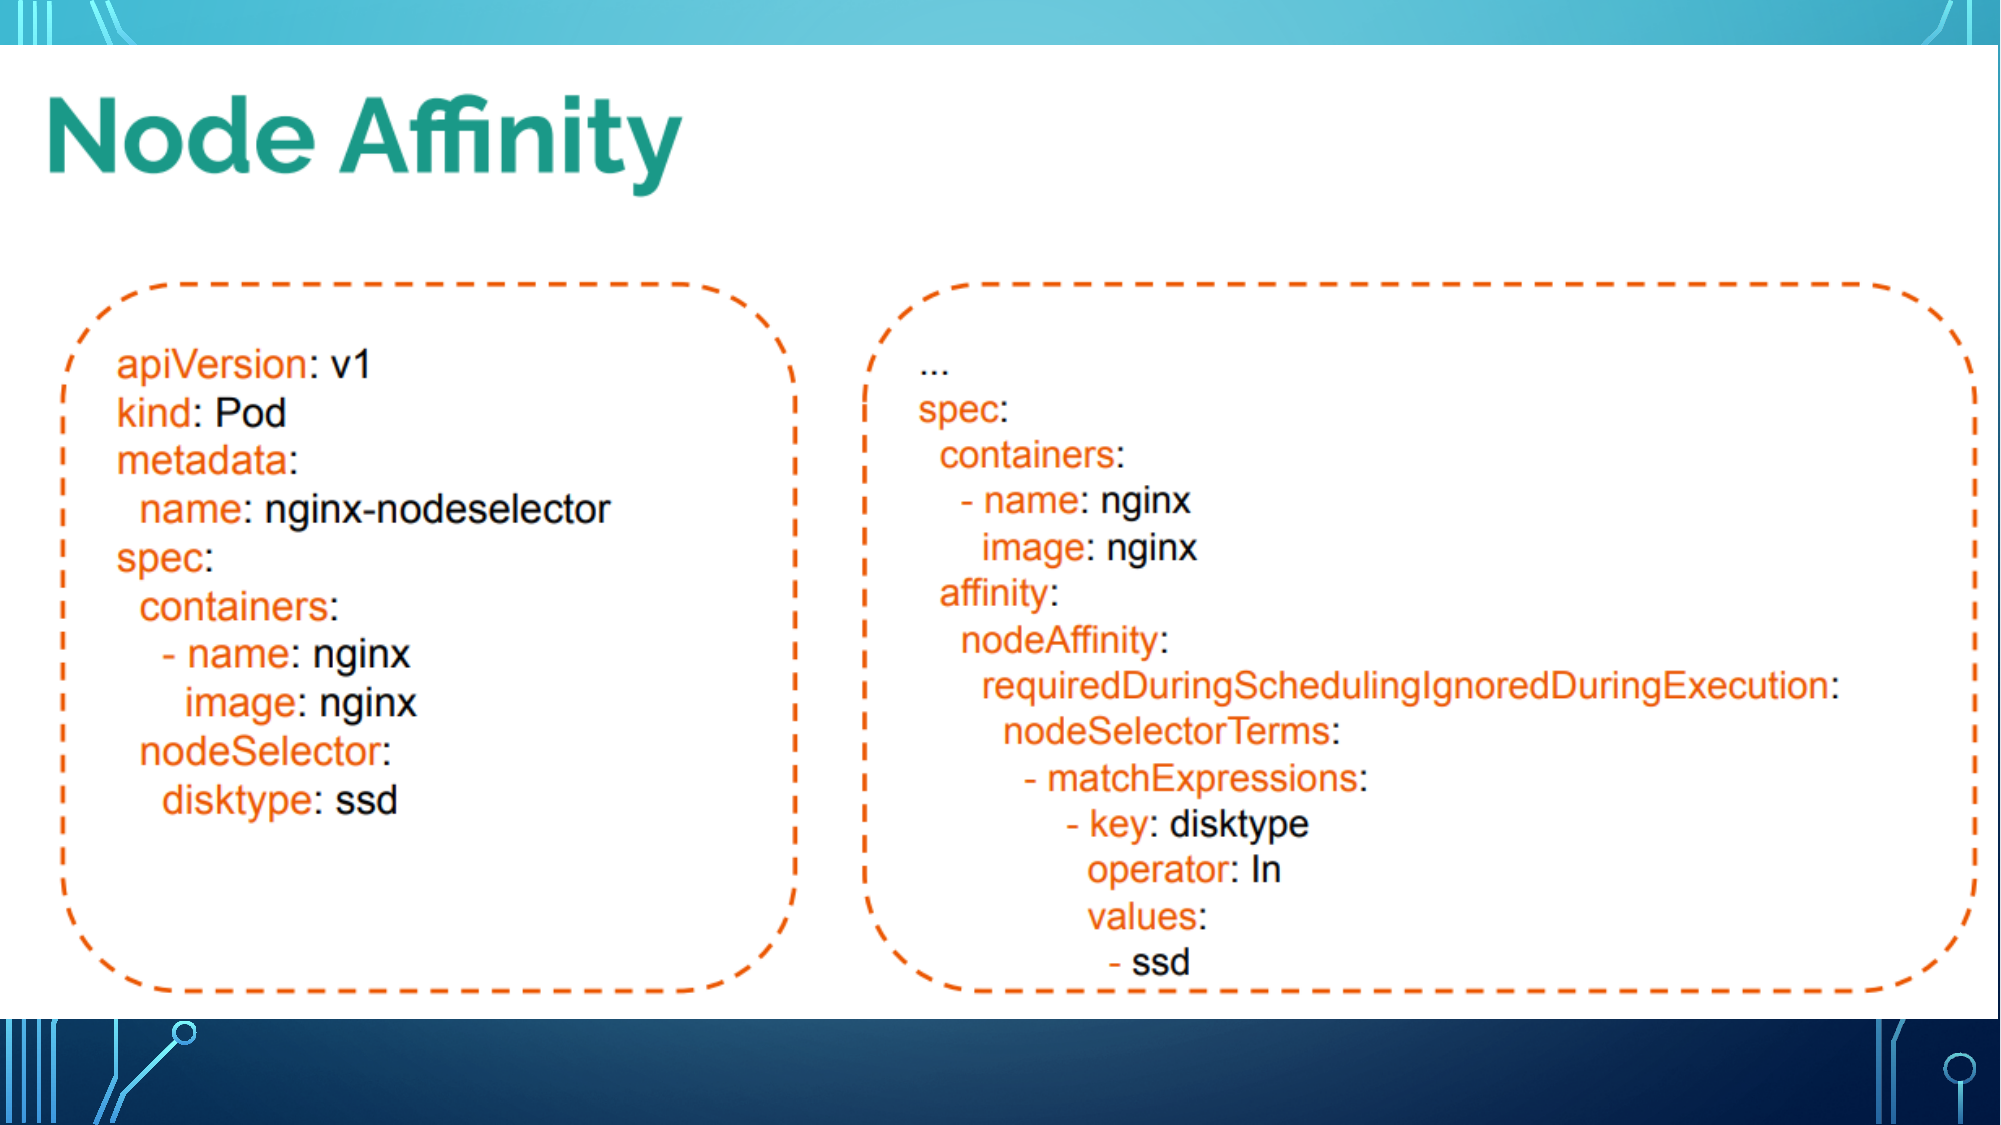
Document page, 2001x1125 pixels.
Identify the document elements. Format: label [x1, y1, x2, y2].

picture [0, 45, 1998, 1019]
